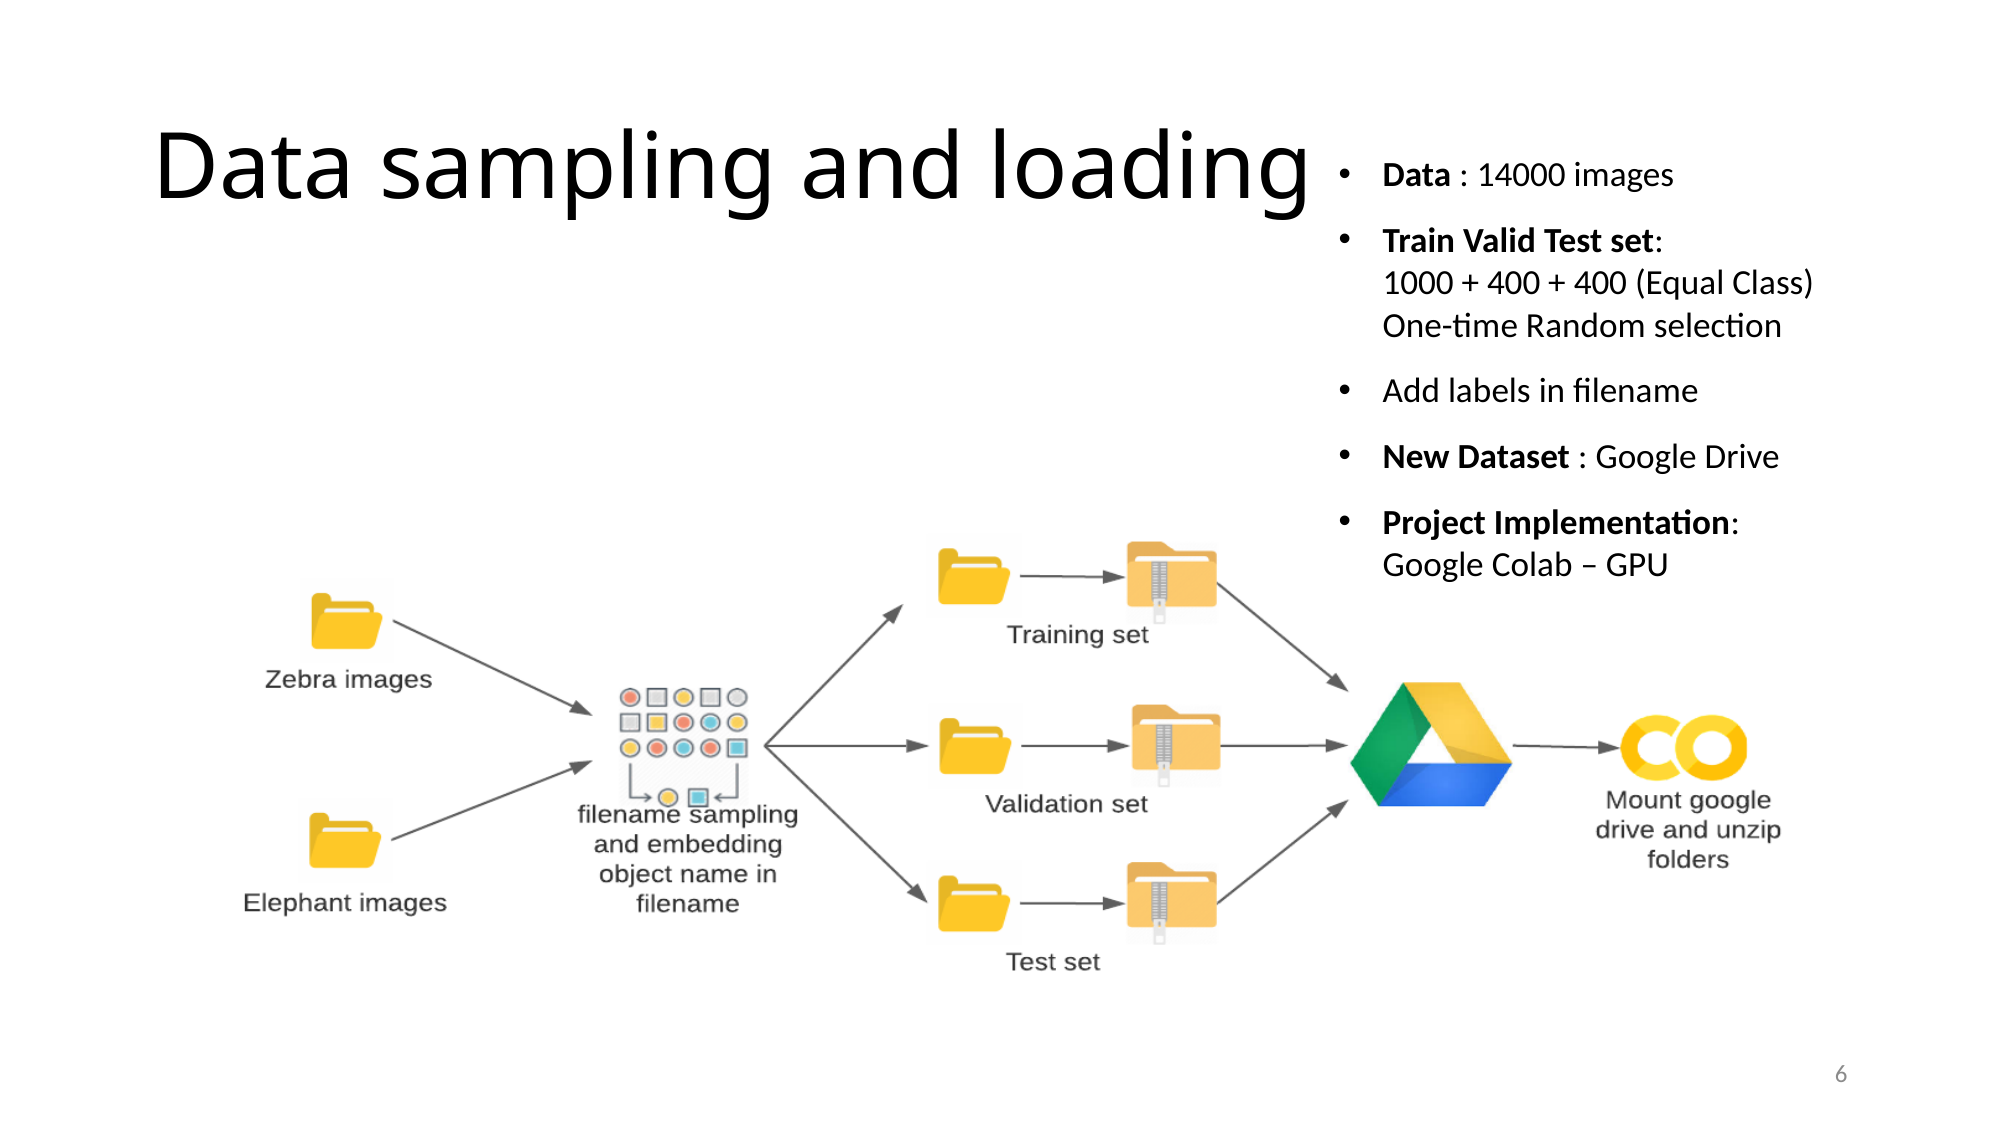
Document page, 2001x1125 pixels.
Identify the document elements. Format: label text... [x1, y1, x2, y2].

picture [115, 488, 1914, 1023]
slide_number 6 [1412, 1042, 1863, 1103]
text_box Data : 14000 images Train Valid Test set: 1000 + 400 + 400 (Equal Class) One-time Random selection Add labels in filename New Dataset : Google Drive Project Implementation: Google Colab – GPU [1323, 144, 1885, 488]
title Data sampling and loading [137, 59, 1863, 278]
